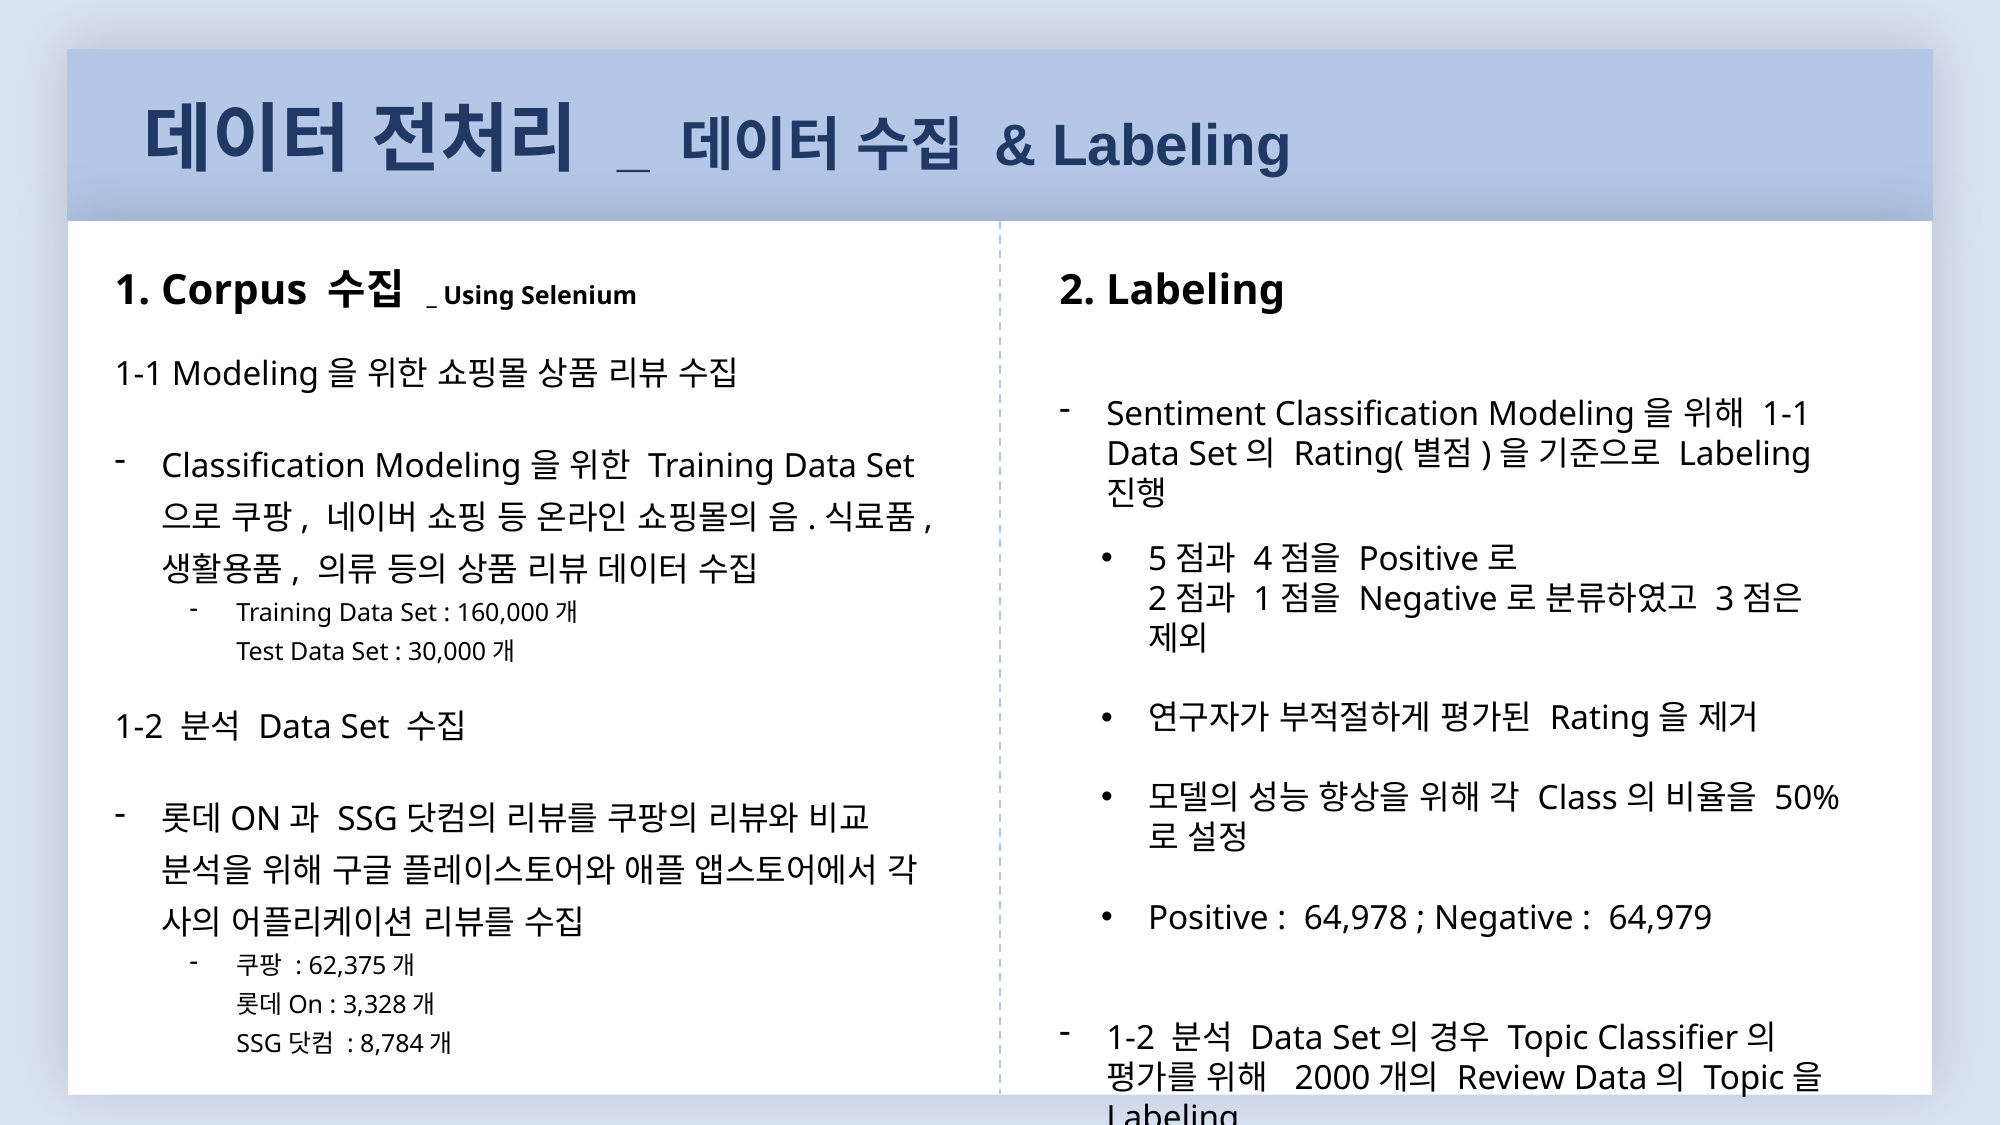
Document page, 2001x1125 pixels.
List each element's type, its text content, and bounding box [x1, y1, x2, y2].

text_box [67, 49, 1933, 202]
text_box 1. Corpus 수집 _ Using Selenium 1-1 Modeling을 위한 쇼핑몰 상품 리뷰 수집 Classification Modeling을 위한 Training Data Set으로 쿠팡, 네이버 쇼핑 등 온라인 쇼핑몰의 음.식료품, 생활용품, 의류 등의 상품 리뷰 데이터 수집 Training Data Set : 160,000개 Test Data Set : 30,000개 1-2 분석 Data Set 수집 롯데ON과 SSG닷컴의 리뷰를 쿠팡의 리뷰와 비교 분석을 위해 구글 플레이스토어와 애플 앱스토어에서 각 사의 어플리케이션 리뷰를 수집 쿠팡 : 62,375개 롯데On : 3,328개 SSG닷컴 : 8,784개 [99, 255, 950, 1066]
text_box 데이터 전처리 _ 데이터 수집 & Labeling [128, 83, 1769, 188]
text_box [67, 220, 1933, 1096]
text_box 2. Labeling Sentiment Classification Modeling을 위해 1-1 Data Set의 Rating(별점)을 기준으로 Labeling 진행 5점과 4점을 Positive로 2점과 1점을 Negative로 분류하였고 3점은 제외 연구자가 부적절하게 평가된 Rating을 제거 모델의 성능 향상을 위해 각 Class의 비율을 50%로 설정 Positive : 64,978 ; Negative : 64,979 1-2 분석 Data Set의 경우 Topic Classifier의 평가를 위해 2000개의 Review Data의 Topic을 Labeling [1044, 255, 1889, 1125]
